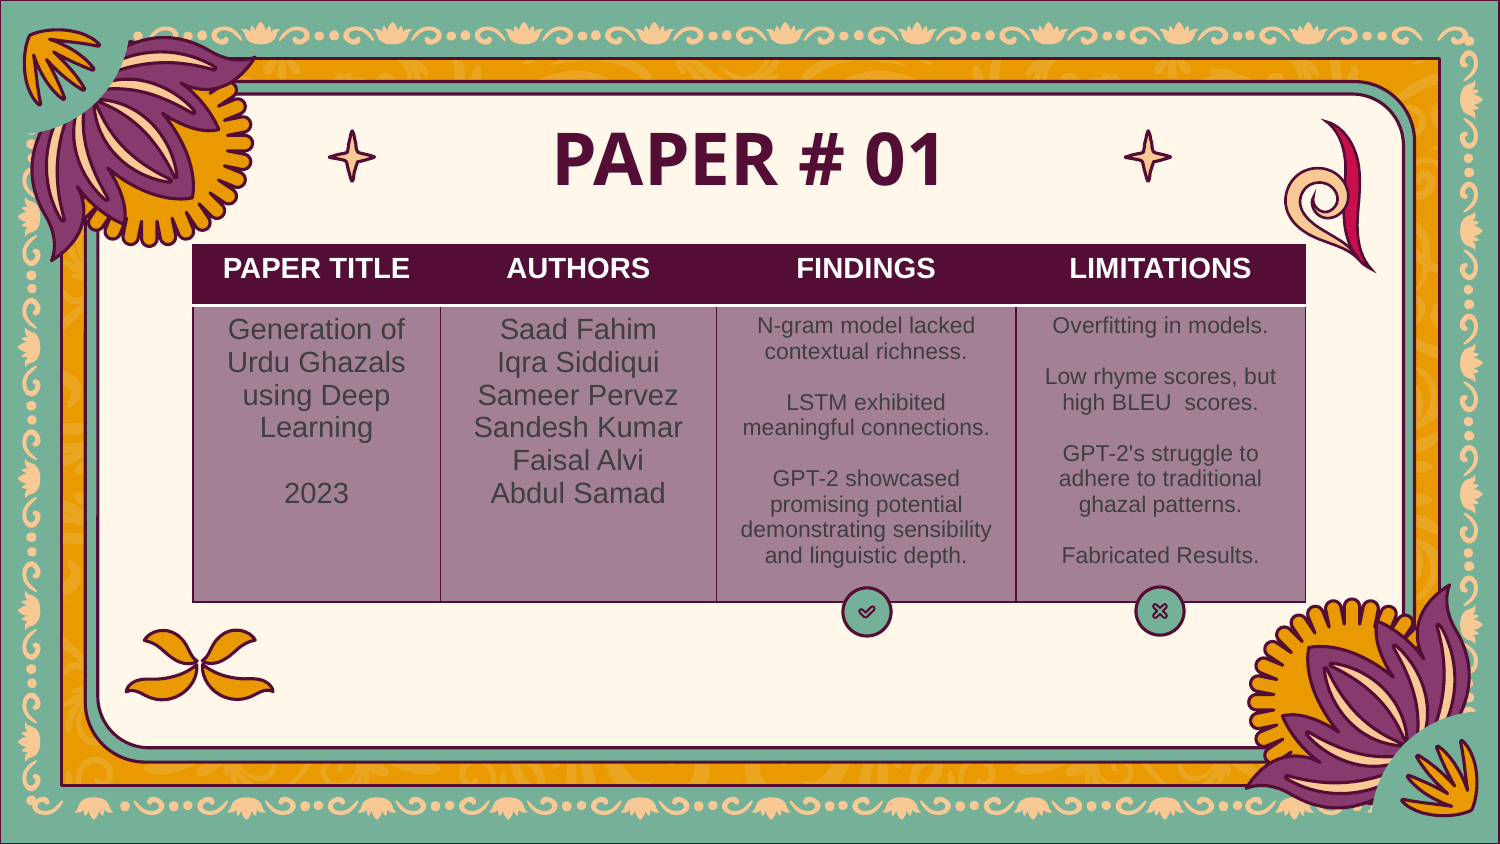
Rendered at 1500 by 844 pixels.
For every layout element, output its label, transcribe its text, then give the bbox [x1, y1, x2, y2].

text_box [842, 587, 892, 637]
table_header PAPER TITLE [194, 245, 440, 304]
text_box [17, 21, 256, 261]
text_box [1125, 130, 1171, 182]
table_cell Generation of Urdu Ghazals using Deep Learning 2023 [194, 307, 440, 601]
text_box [124, 619, 275, 722]
text_box [329, 130, 375, 182]
title PAPER # 01 [261, 118, 1281, 194]
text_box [1283, 118, 1377, 274]
table_header AUTHORS [441, 245, 716, 304]
table_cell Saad Fahim Iqra Siddiqui Sameer Pervez Sandesh Kumar Faisal Alvi Abdul Samad [441, 307, 716, 601]
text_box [1135, 586, 1185, 636]
table_header FINDINGS [717, 245, 1015, 304]
table_cell Overfitting in models. Low rhyme scores, but high BLEU scores. GPT-2's struggle to adhere to traditional ghazal patterns. Fabricated Results. [1017, 307, 1305, 601]
table_cell N-gram model lacked contextual richness. LSTM exhibited meaningful connections. GPT-2 showcased promising potential demonstrating sensibility and linguistic depth. [717, 307, 1015, 601]
table_header LIMITATIONS [1017, 245, 1305, 304]
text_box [1245, 584, 1485, 824]
